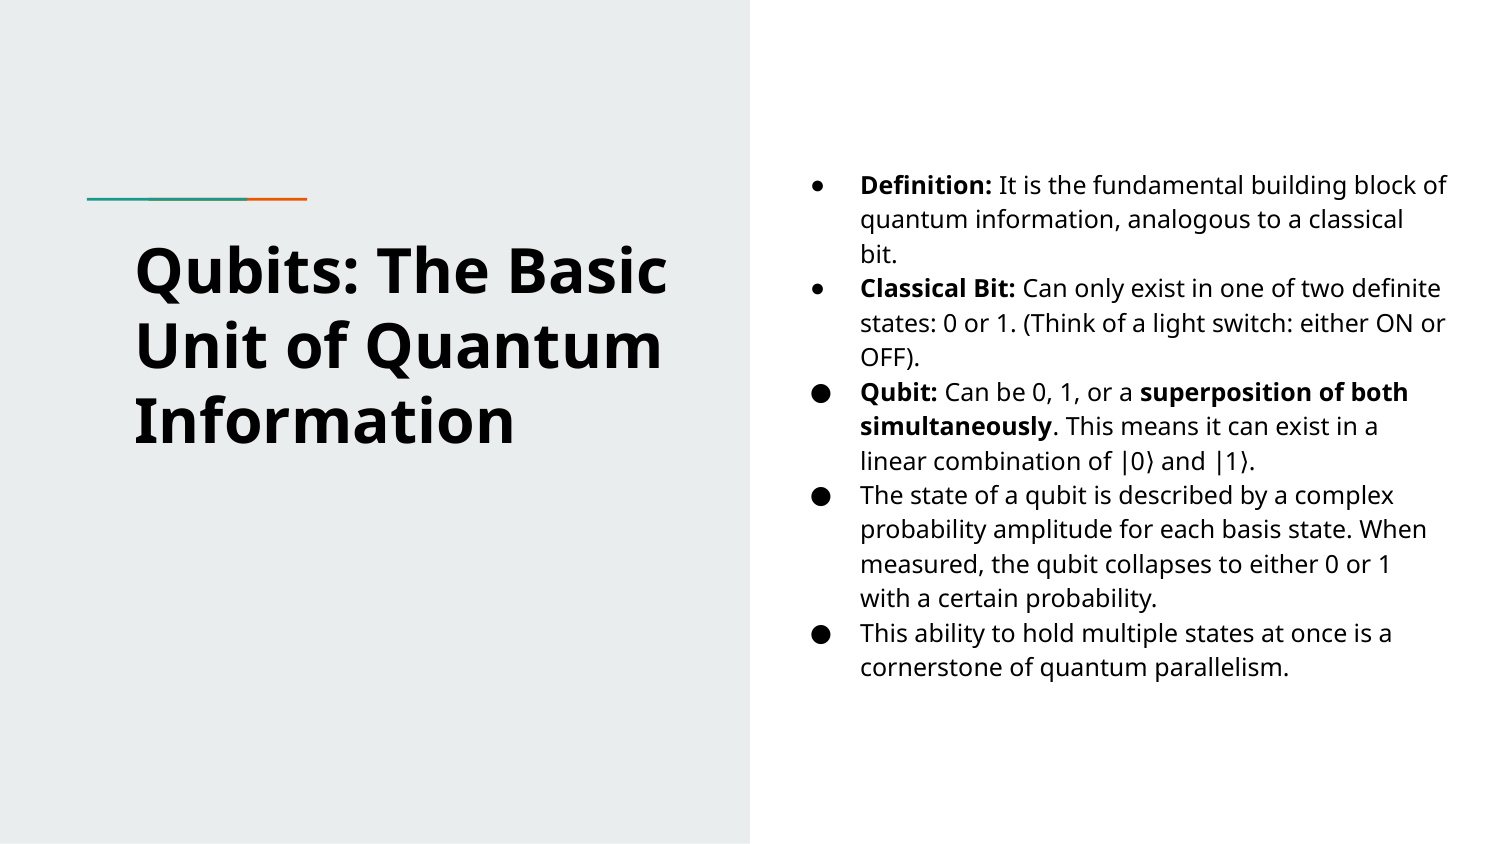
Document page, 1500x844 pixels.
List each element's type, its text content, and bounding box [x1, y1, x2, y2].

title Qubits: The Basic Unit of Quantum Information [119, 216, 763, 481]
list Definition: It is the fundamental building block of quantum information, analogous to a classical bit. Classical Bit: Can only exist in one of two definite states: 0 or 1. (Think of a light switch: either ON or OFF). Qubit: Can be 0, 1, or a superposition of both simultaneously. This means it can exist in a linear combination of ∣0⟩ and ∣1⟩. The state of a qubit is described by a complex probability amplitude for each basis state. When measured, the qubit collapses to either 0 or 1 with a certain probability. This ability to hold multiple states at once is a cornerstone of quantum parallelism. [770, 150, 1463, 791]
